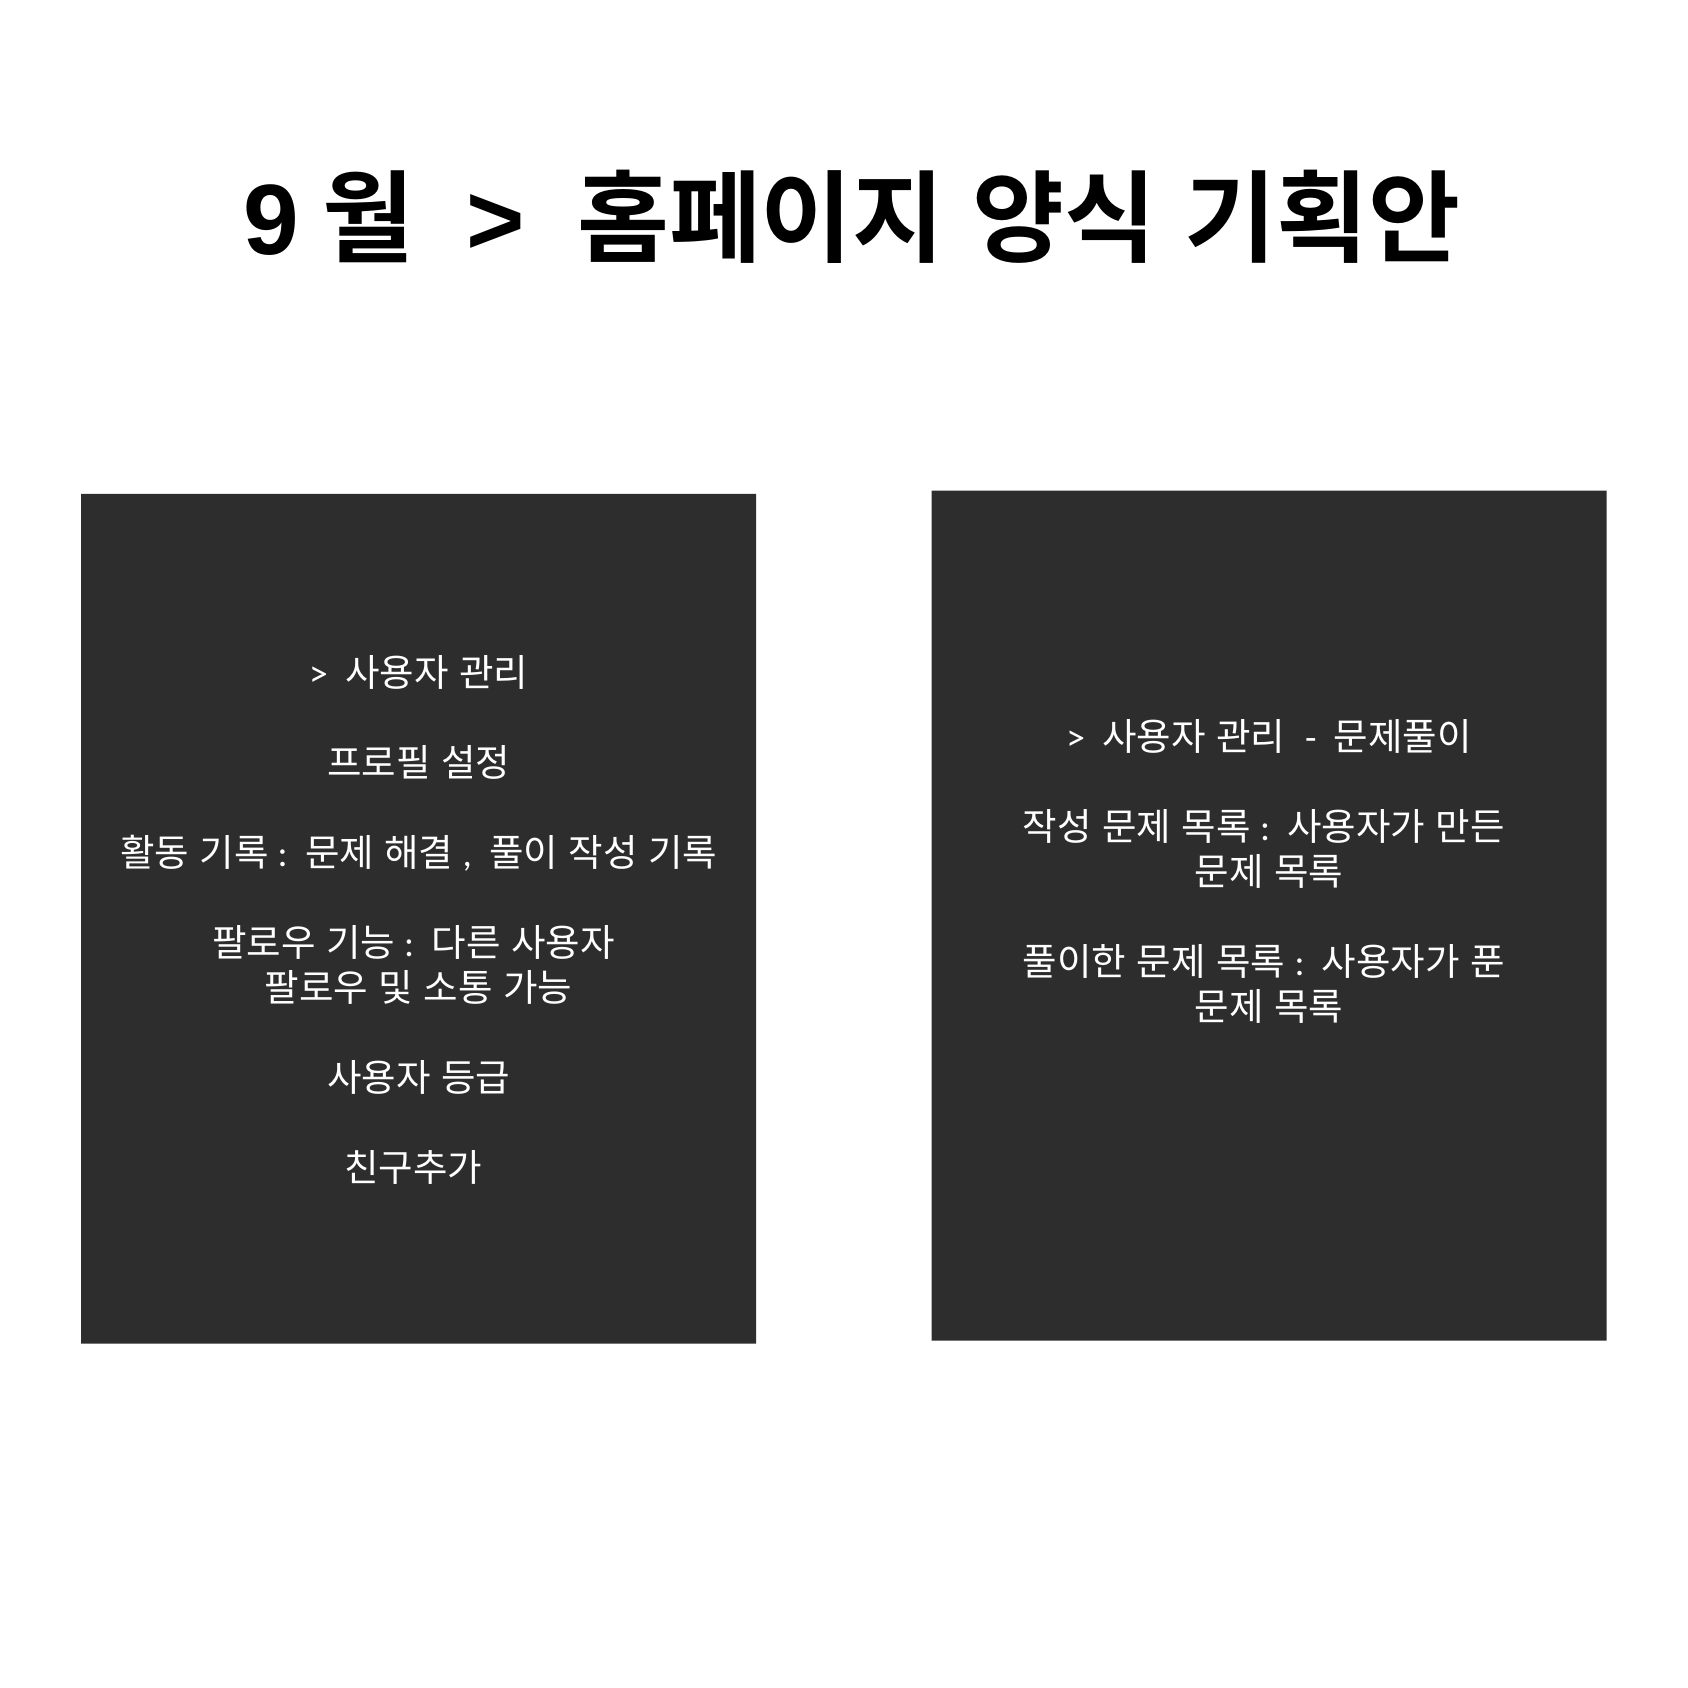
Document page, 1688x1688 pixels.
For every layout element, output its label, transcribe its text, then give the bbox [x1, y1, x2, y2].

text_box 9월 > 홈페이지 양식 기획안 [243, 118, 1606, 319]
text_box > 사용자 관리 - 문제풀이 작성 문제 목록: 사용자가 만든 문제 목록 풀이한 문제 목록: 사용자가 푼 문제 목록 [930, 489, 1609, 1343]
text_box > 사용자 관리 프로필 설정 활동 기록: 문제 해결, 풀이 작성 기록 팔로우 기능: 다른 사용자 팔로우 및 소통 가능 사용자 등급 친구추가 [79, 492, 758, 1346]
